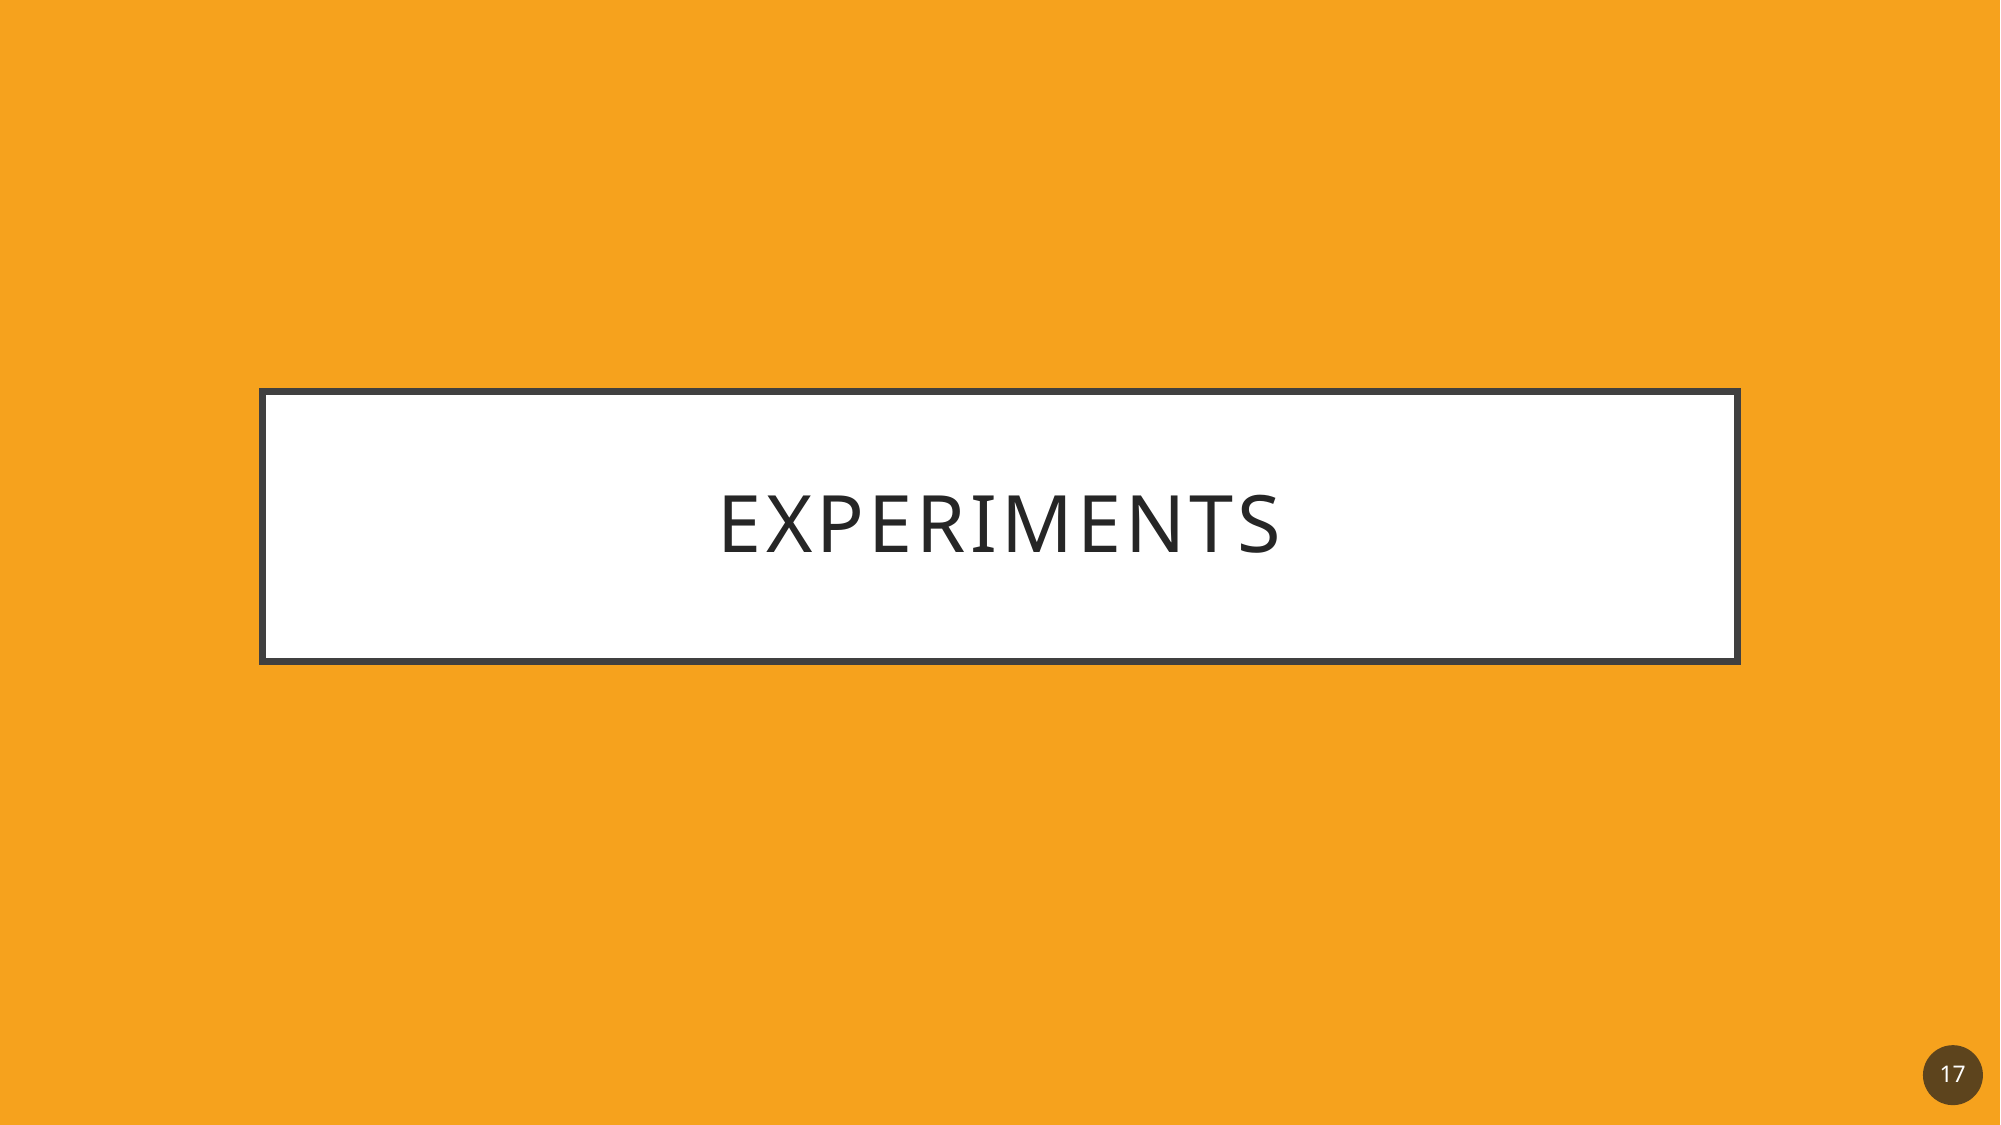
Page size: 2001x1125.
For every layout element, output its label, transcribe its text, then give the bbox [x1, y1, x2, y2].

title Experiments [259, 388, 1741, 665]
slide_number 17 [1922, 1045, 1983, 1106]
